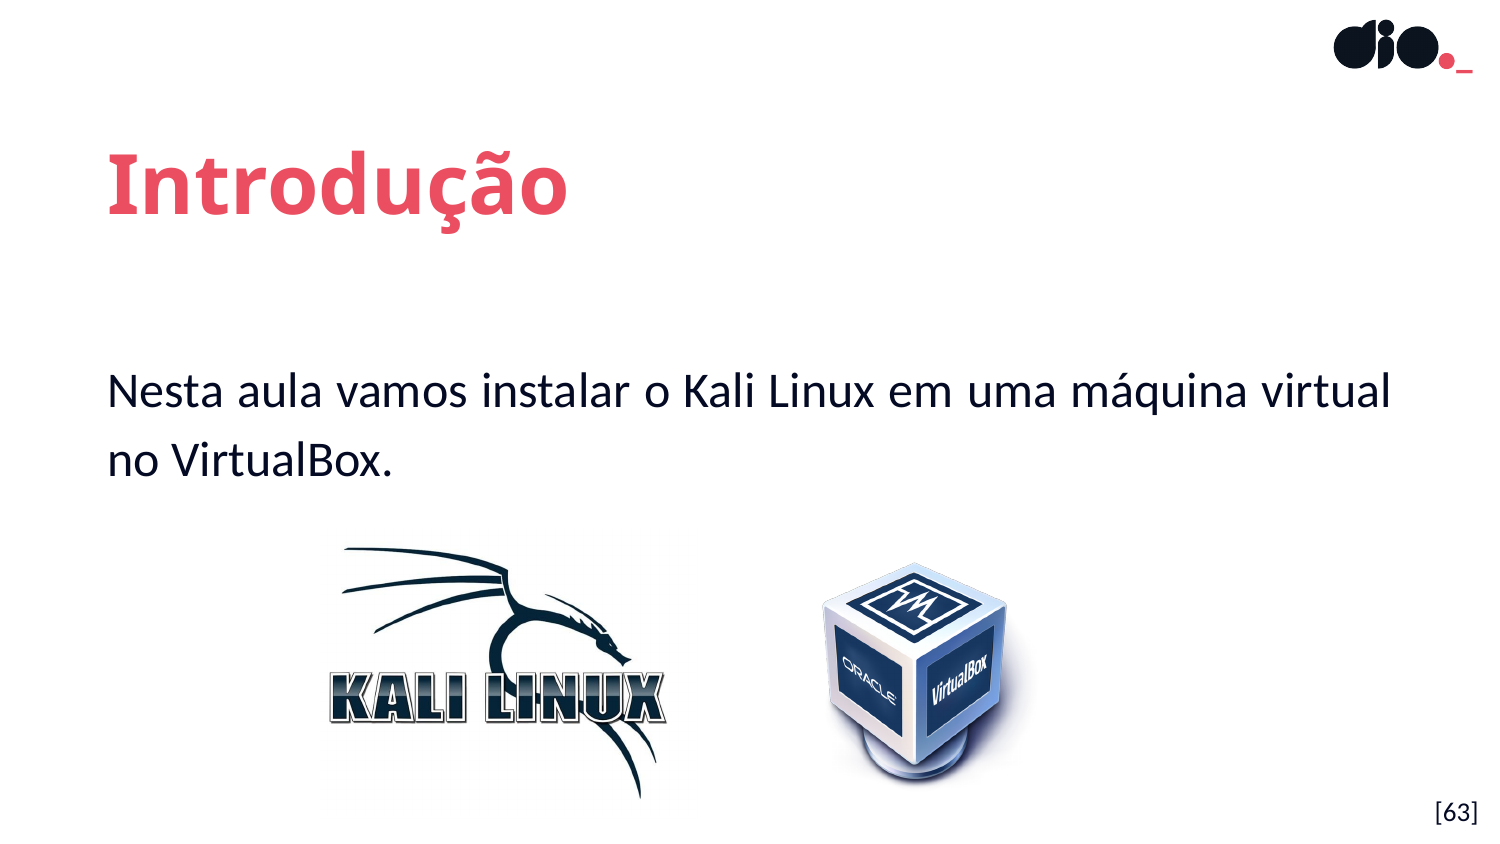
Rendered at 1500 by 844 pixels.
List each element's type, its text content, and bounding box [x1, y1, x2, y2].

text_box Nesta aula vamos instalar o Kali Linux em uma máquina virtual no VirtualBox. [92, 243, 1408, 592]
text_box Introdução [92, 104, 1408, 243]
picture [317, 526, 698, 819]
picture [813, 561, 1051, 799]
slide_number [63] [1403, 779, 1494, 844]
picture [1333, 19, 1473, 74]
